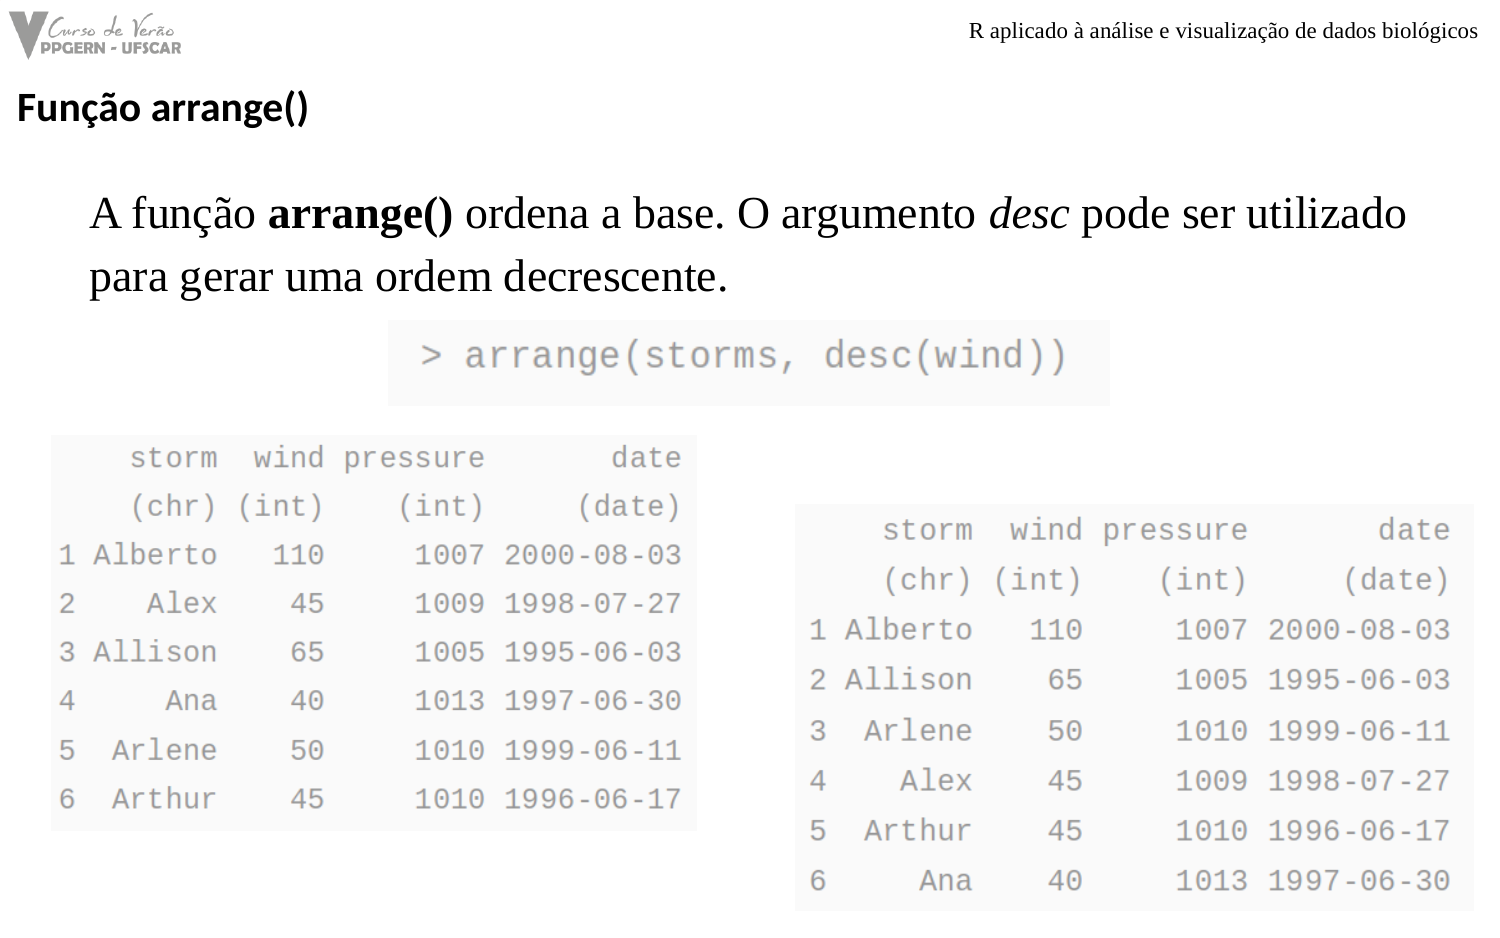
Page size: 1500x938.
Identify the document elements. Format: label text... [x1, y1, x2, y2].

text_box R aplicado à análise e visualização de dados biológicos [608, 8, 1494, 51]
text_box A função arrange() ordena a base. O argumento desc pode ser utilizado para gerar uma ordem decrescente. [74, 166, 1455, 938]
picture [794, 503, 1474, 912]
text_box Função arrange() [2, 72, 1065, 151]
picture [5, 7, 183, 64]
picture [51, 435, 697, 832]
picture [387, 320, 1111, 406]
